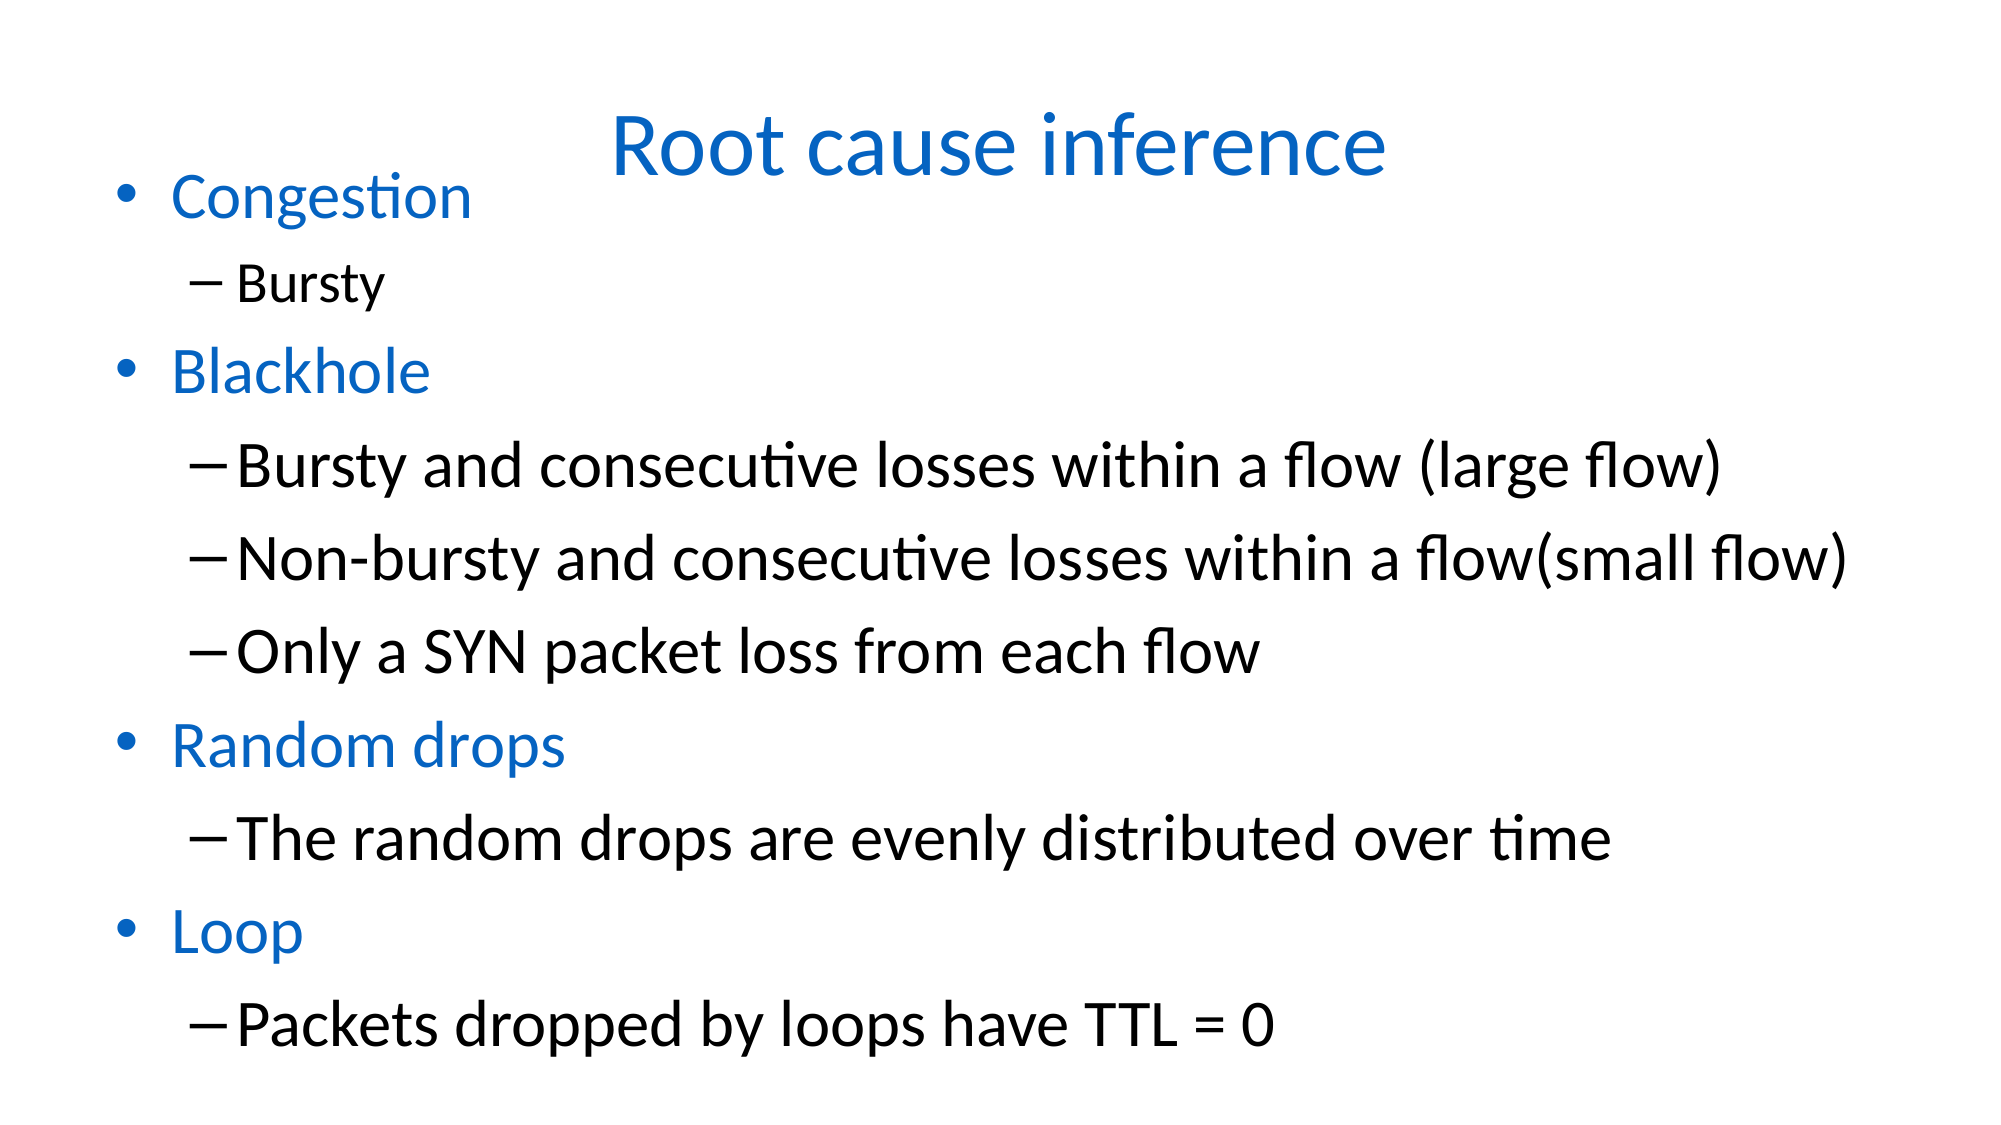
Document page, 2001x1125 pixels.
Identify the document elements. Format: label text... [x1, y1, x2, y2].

title Root cause inference [99, 44, 1901, 144]
list Congestion Bursty Blackhole Bursty and consecutive losses within a flow (large flow) Non-bursty and consecutive losses within a flow(small flow) Only a SYN packet loss from each flow Random drops The random drops are evenly distributed over time Loop Packets dropped by loops have TTL = 0 [99, 144, 1960, 1105]
